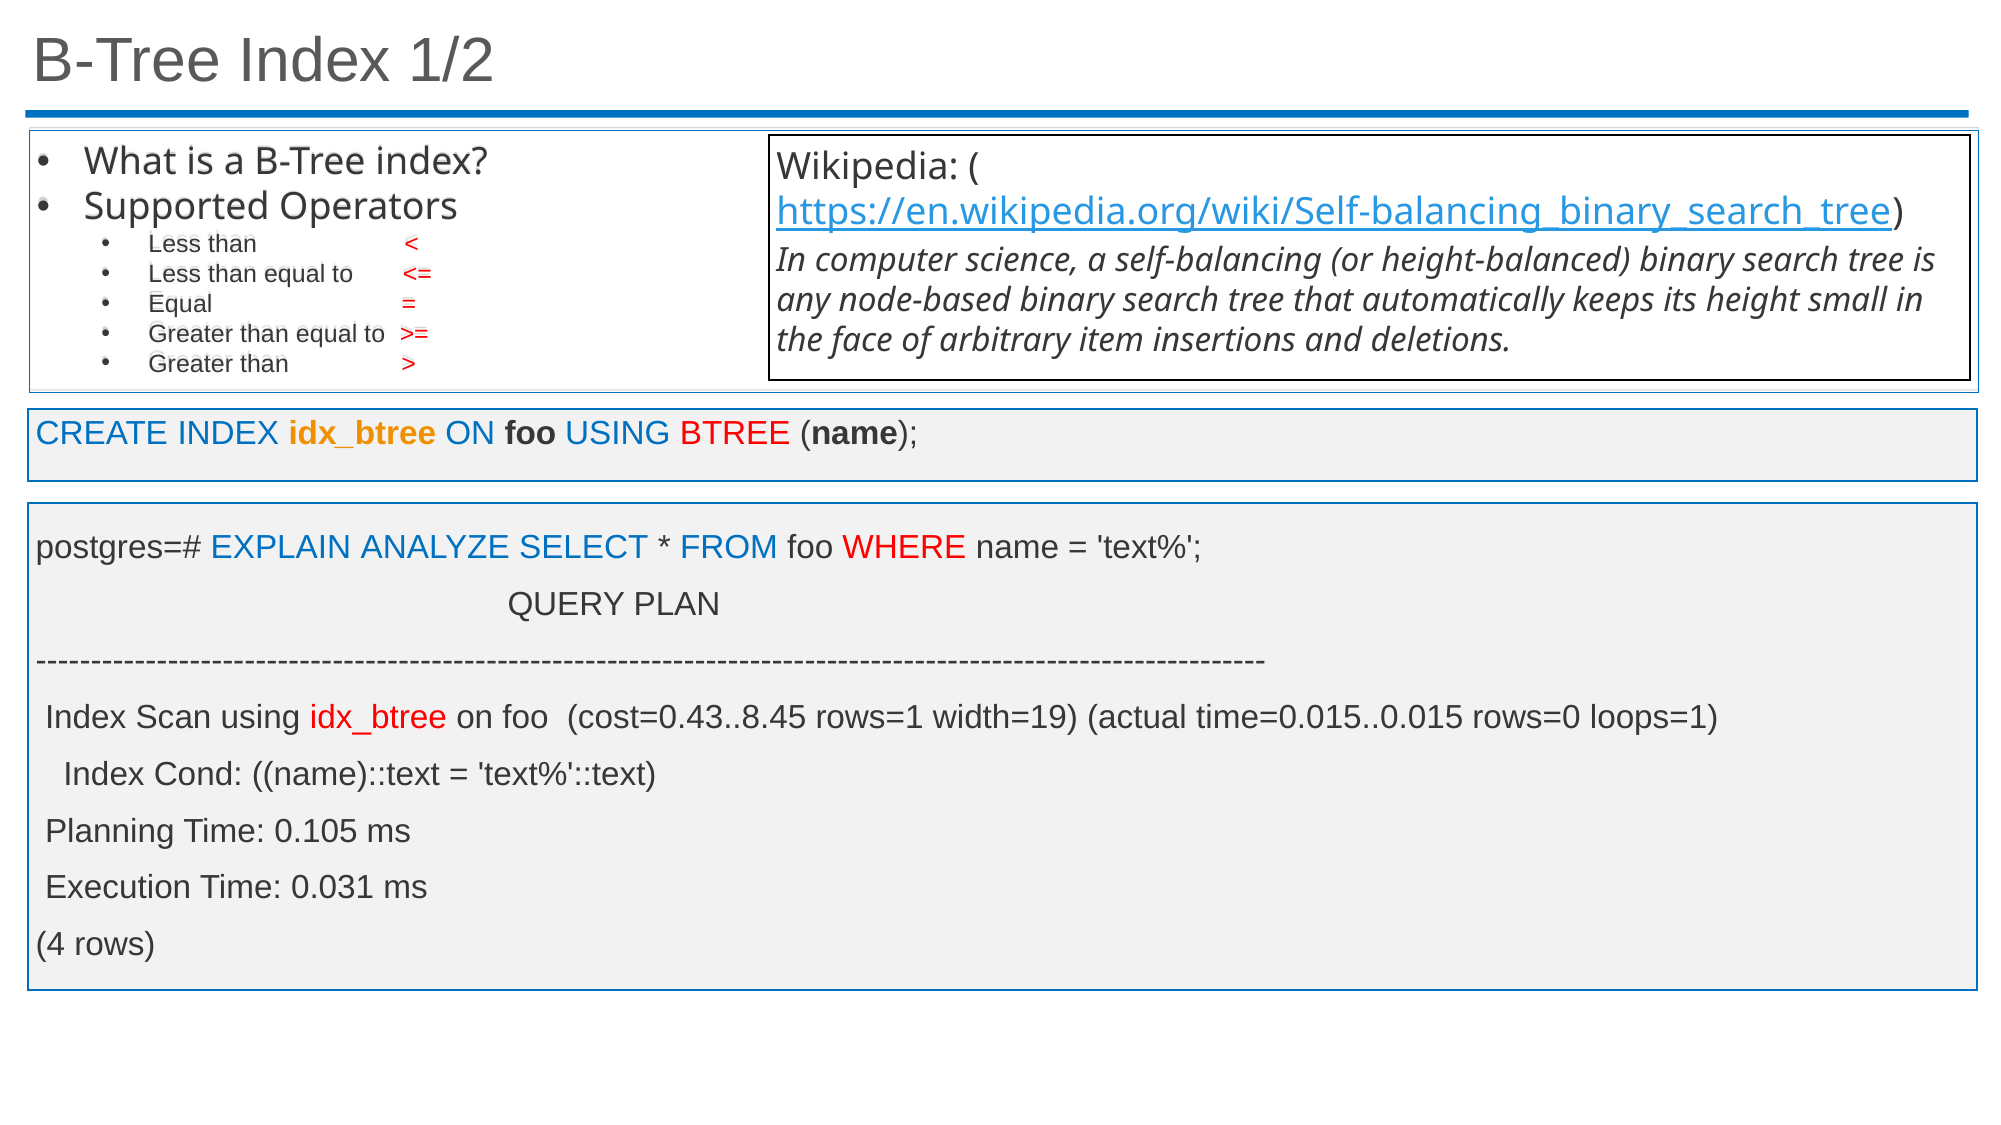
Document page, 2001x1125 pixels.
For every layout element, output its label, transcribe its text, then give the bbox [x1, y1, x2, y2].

text_box CREATE INDEX idx_btree ON foo USING BTREE (name); [28, 408, 1977, 482]
text_box Wikipedia: (https://en.wikipedia.org/wiki/Self-balancing_binary_search_tree) In computer science, a self-balancing (or height-balanced) binary search tree is any node-based binary search tree that automatically keeps its height small in the face of arbitrary item insertions and deletions. [768, 135, 1971, 380]
title B-Tree Index 1/2 [25, 22, 1969, 101]
text_box postgres=# EXPLAIN ANALYZE SELECT * FROM foo WHERE name = 'text%'; QUERY PLAN ---------------------------------------------------------------------------------------------------------------- Index Scan using idx_btree on foo (cost=0.43..8.45 rows=1 width=19) (actual time=0.015..0.015 rows=0 loops=1) Index Cond: ((name)::text = 'text%'::text) Planning Time: 0.105 ms Execution Time: 0.031 ms (4 rows) [28, 502, 1977, 990]
text_box What is a B-Tree index? Supported Operators Less than < Less than equal to <= Equal = Greater than equal to >= Greater than > [29, 130, 1979, 393]
